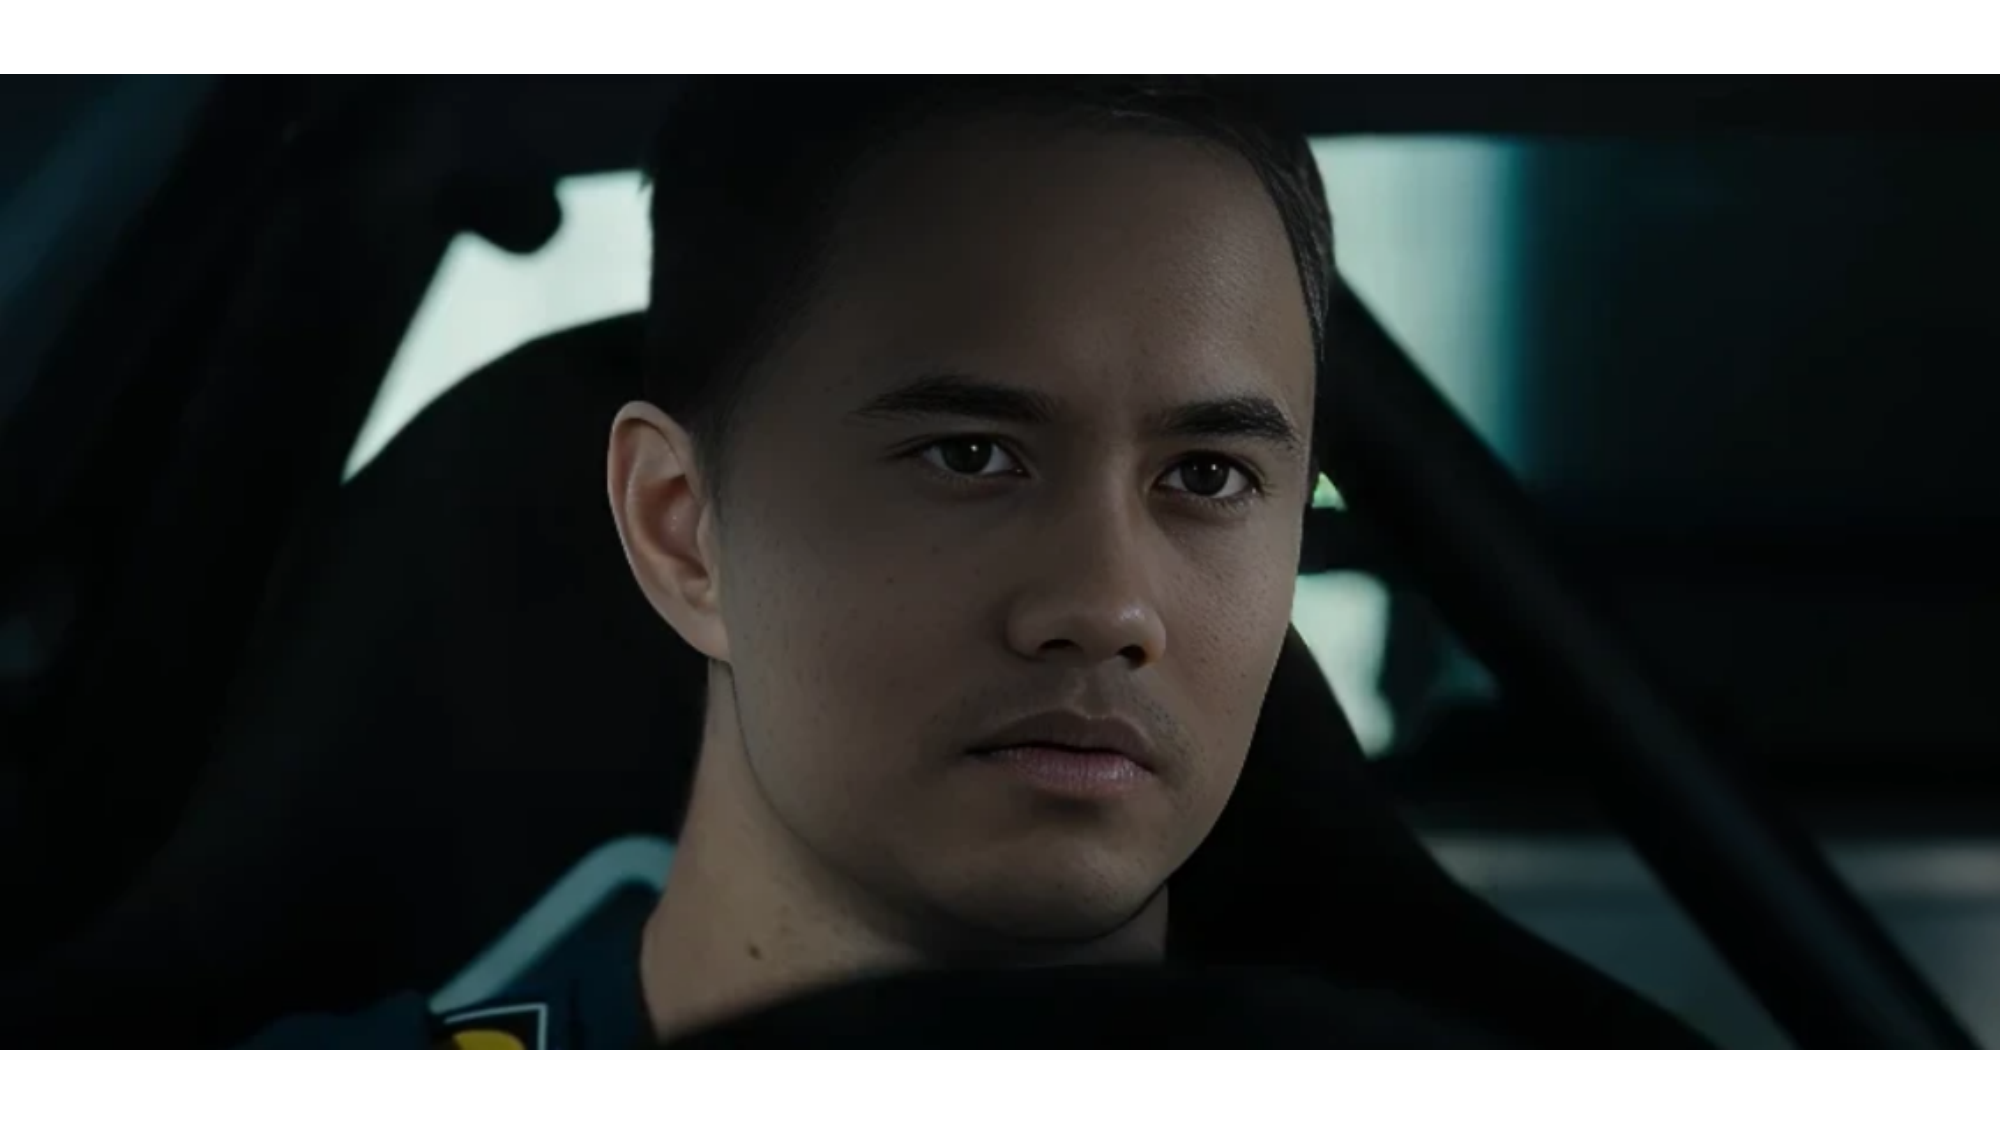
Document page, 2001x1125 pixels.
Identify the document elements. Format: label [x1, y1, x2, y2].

picture [0, 74, 2000, 1050]
